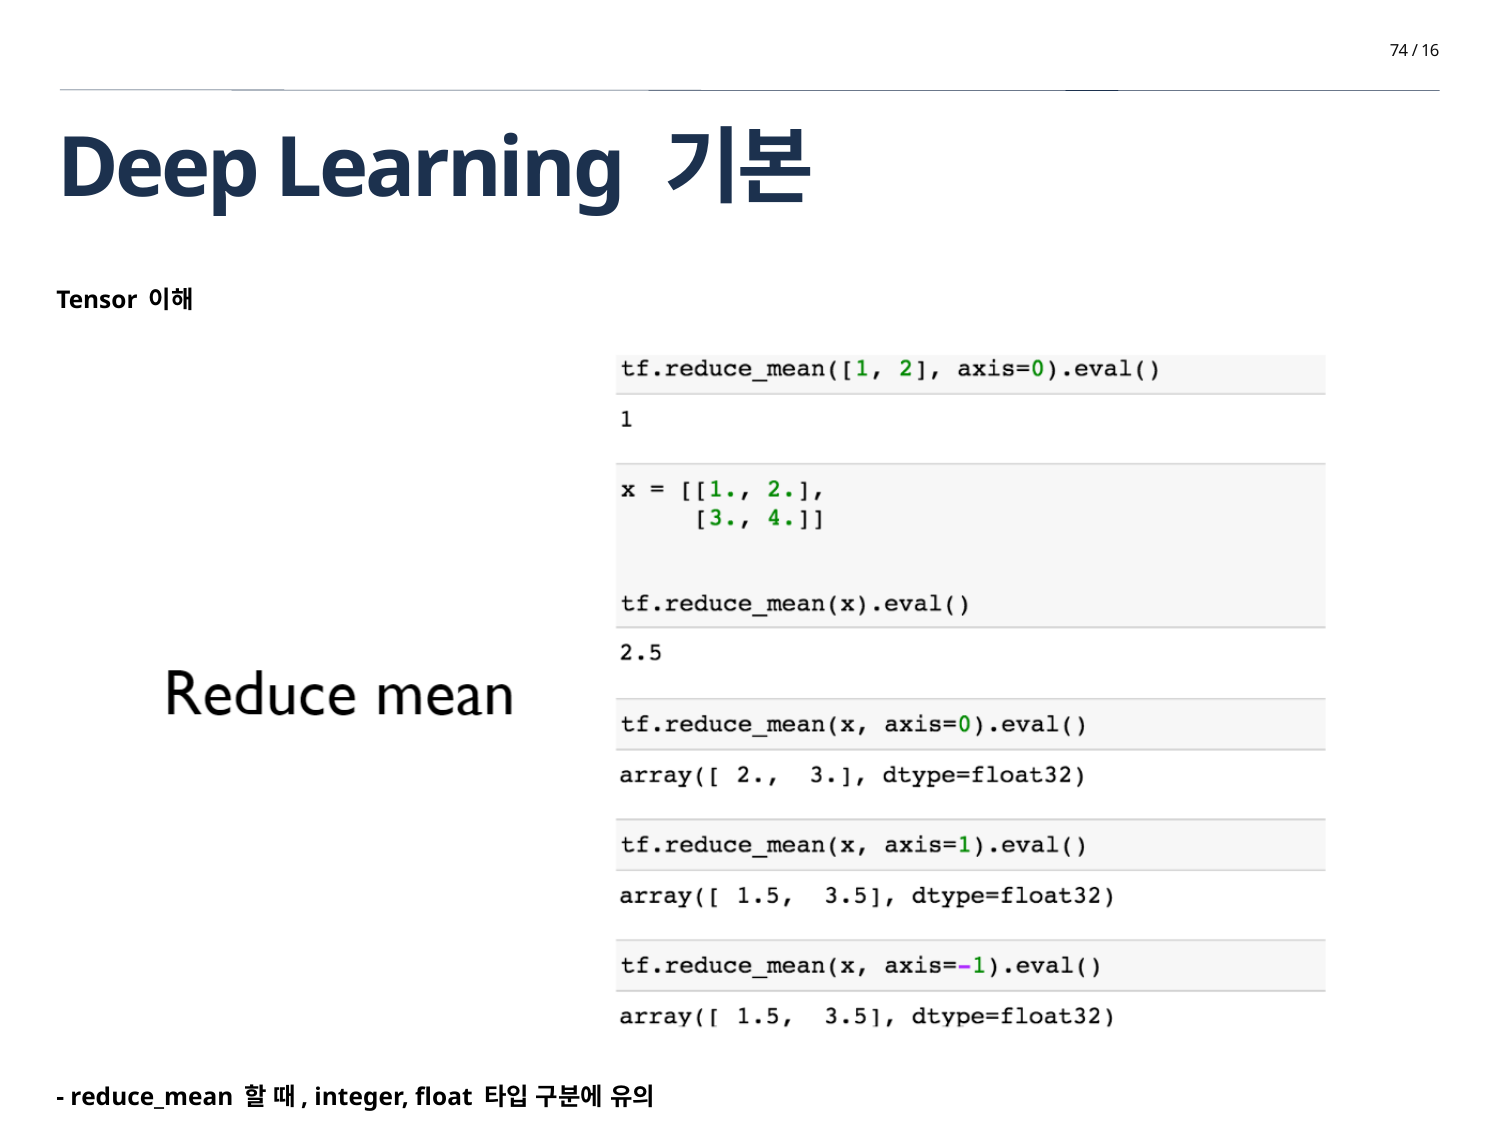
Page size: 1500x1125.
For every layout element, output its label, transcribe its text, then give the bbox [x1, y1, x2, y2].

text_box Tensor 이해 - reduce_mean 할 때, integer, float 타입 구분에 유의 [41, 276, 1455, 1125]
picture [118, 340, 1376, 1036]
title Deep Learning 기본 [42, 114, 1191, 212]
text_box 74 / 16 [1193, 32, 1455, 70]
